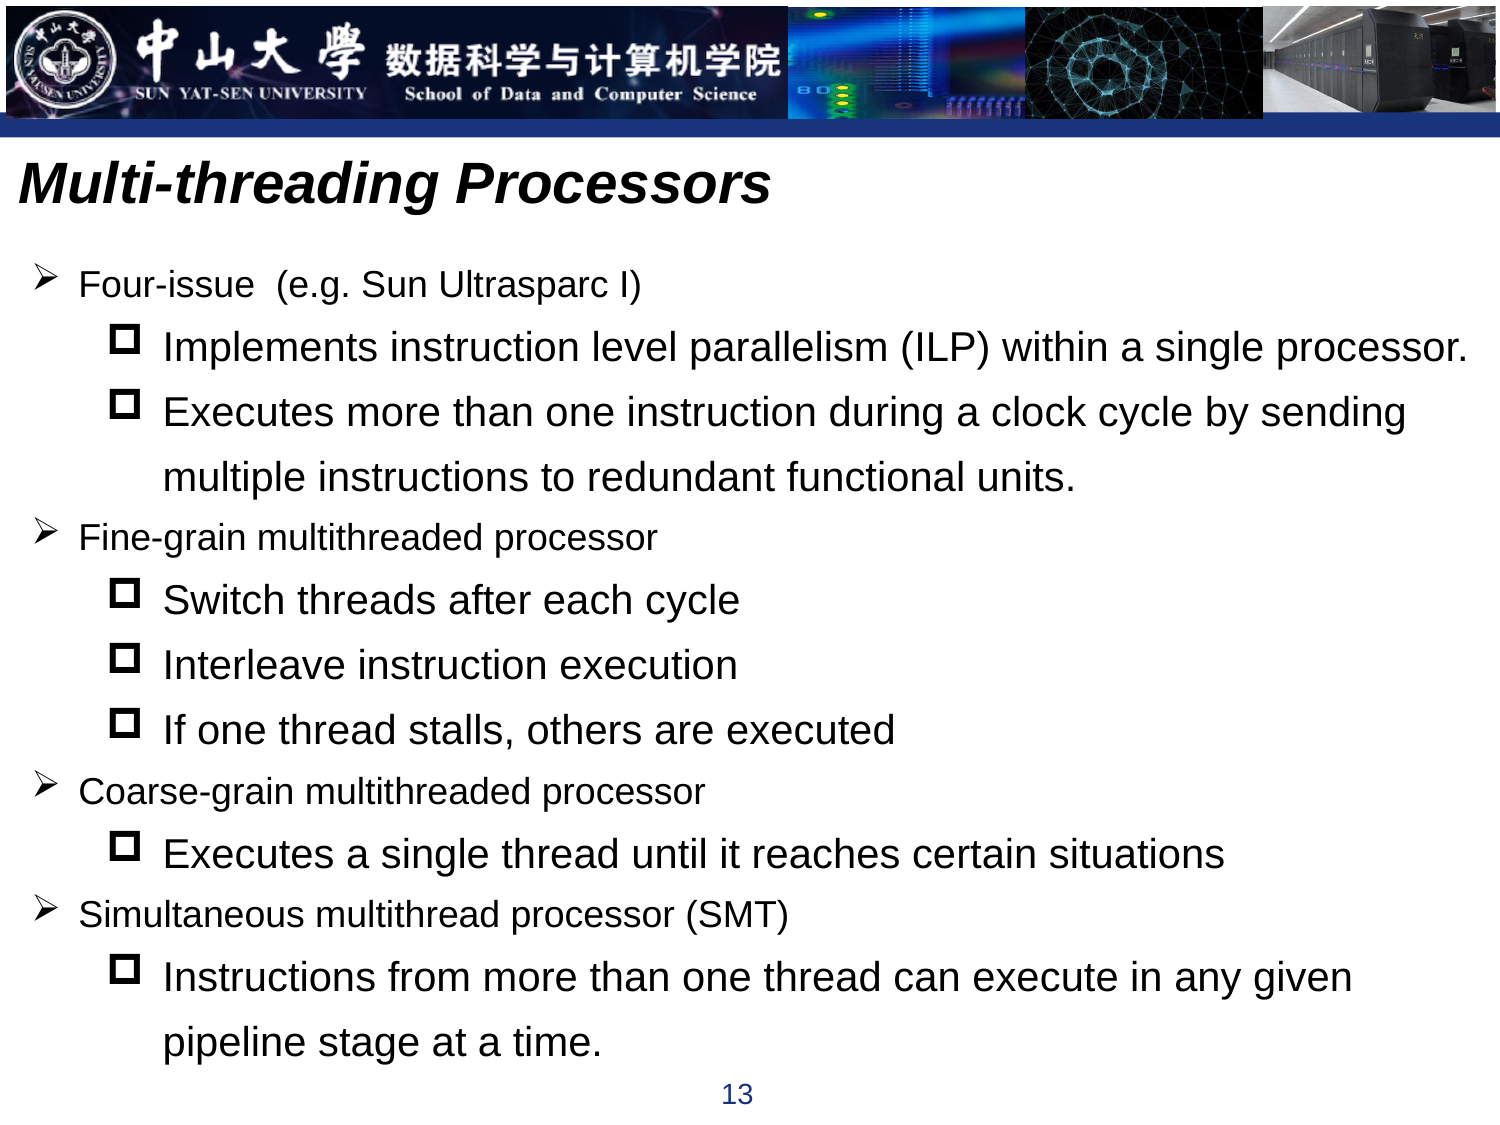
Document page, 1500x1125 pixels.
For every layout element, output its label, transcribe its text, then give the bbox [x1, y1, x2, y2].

picture [6, 6, 1496, 119]
slide_number 13 [562, 1073, 913, 1119]
text_box Four-issue (e.g. Sun Ultrasparc I) Implements instruction level parallelism (ILP) within a single processor. Executes more than one instruction during a clock cycle by sending multiple instructions to redundant functional units. Fine-grain multithreaded processor Switch threads after each cycle Interleave instruction execution If one thread stalls, others are executed Coarse-grain multithreaded processor Executes a single thread until it reaches certain situations Simultaneous multithread processor (SMT) Instructions from more than one thread can execute in any given pipeline stage at a time. [16, 238, 1500, 1073]
text_box Multi-threading Processors [4, 137, 1367, 223]
